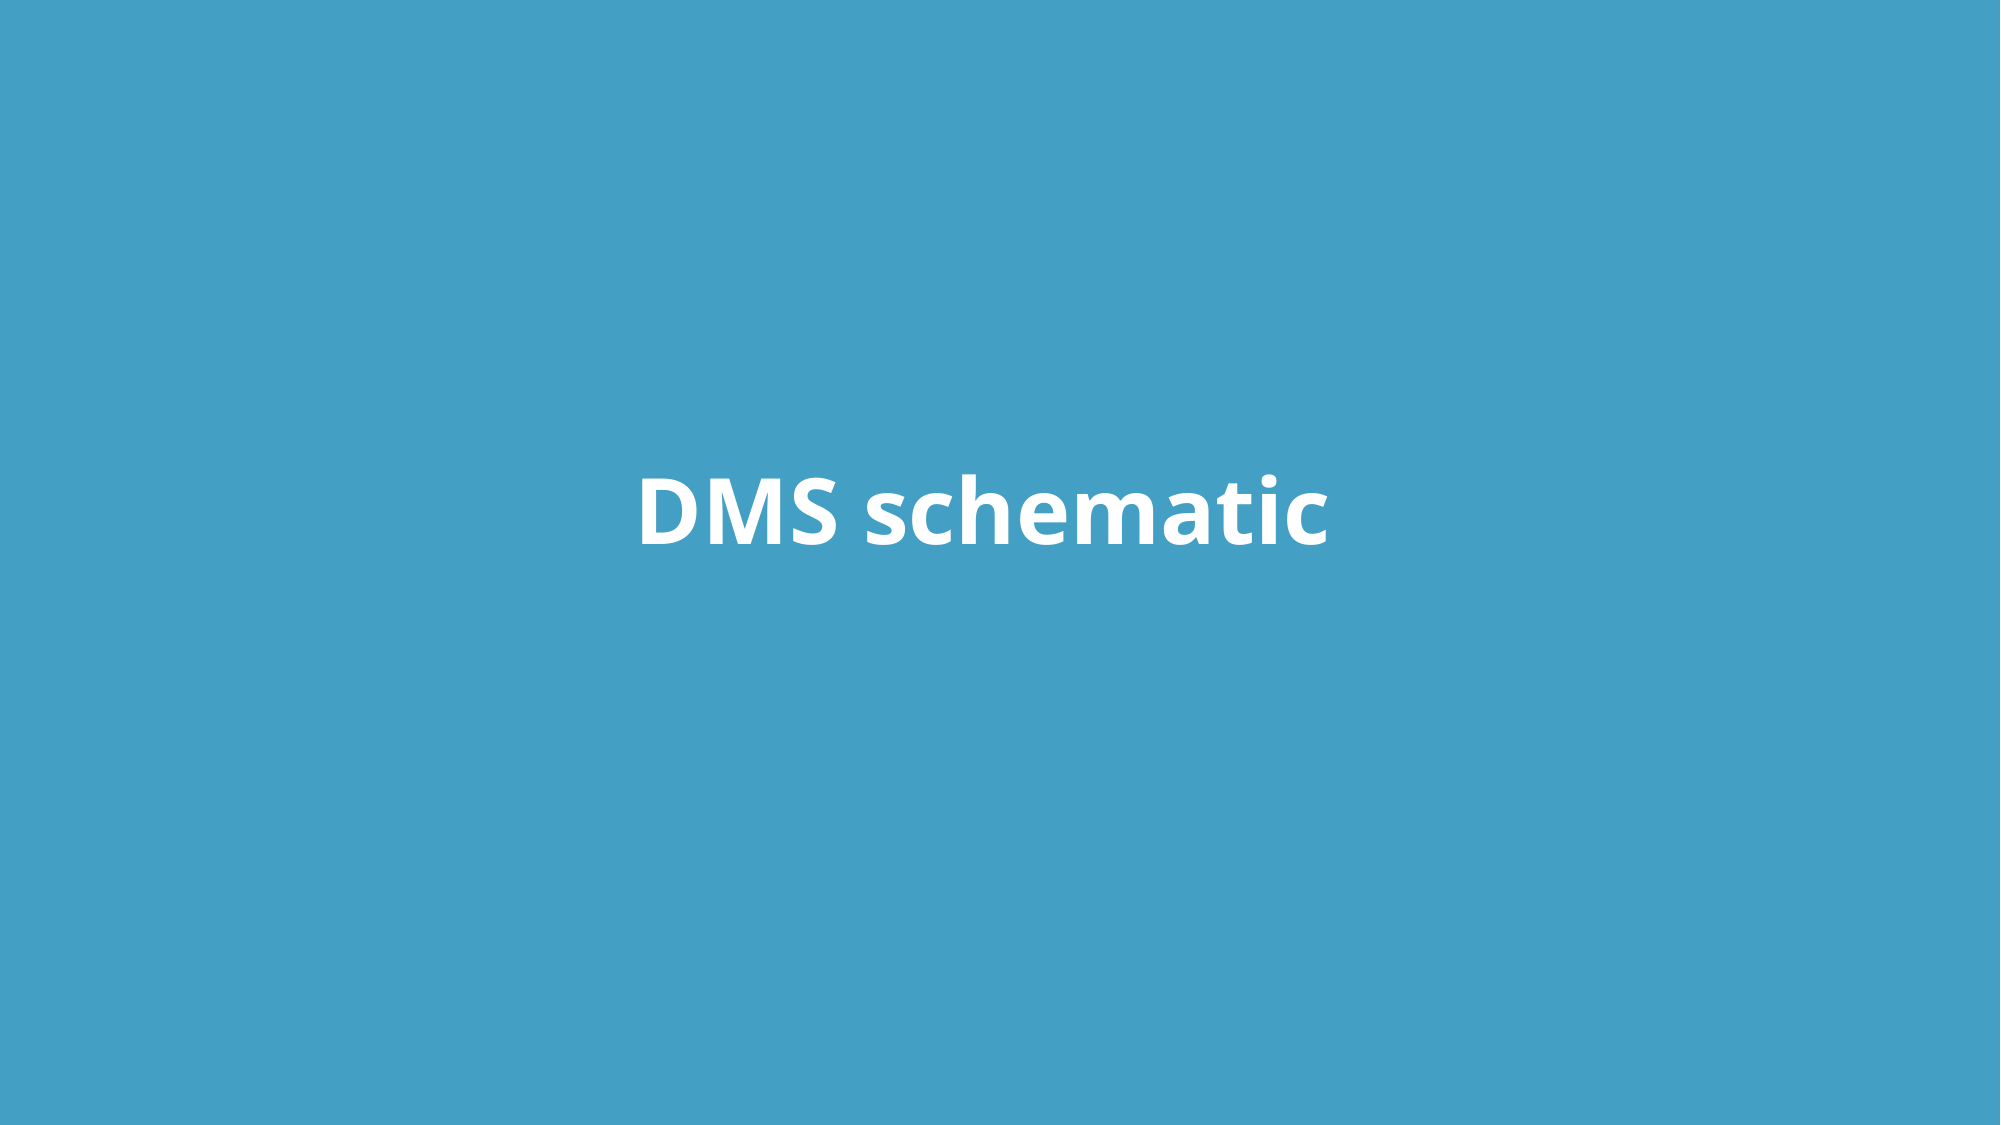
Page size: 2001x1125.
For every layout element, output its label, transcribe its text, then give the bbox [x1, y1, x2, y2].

title DMS schematic [120, 406, 1846, 624]
